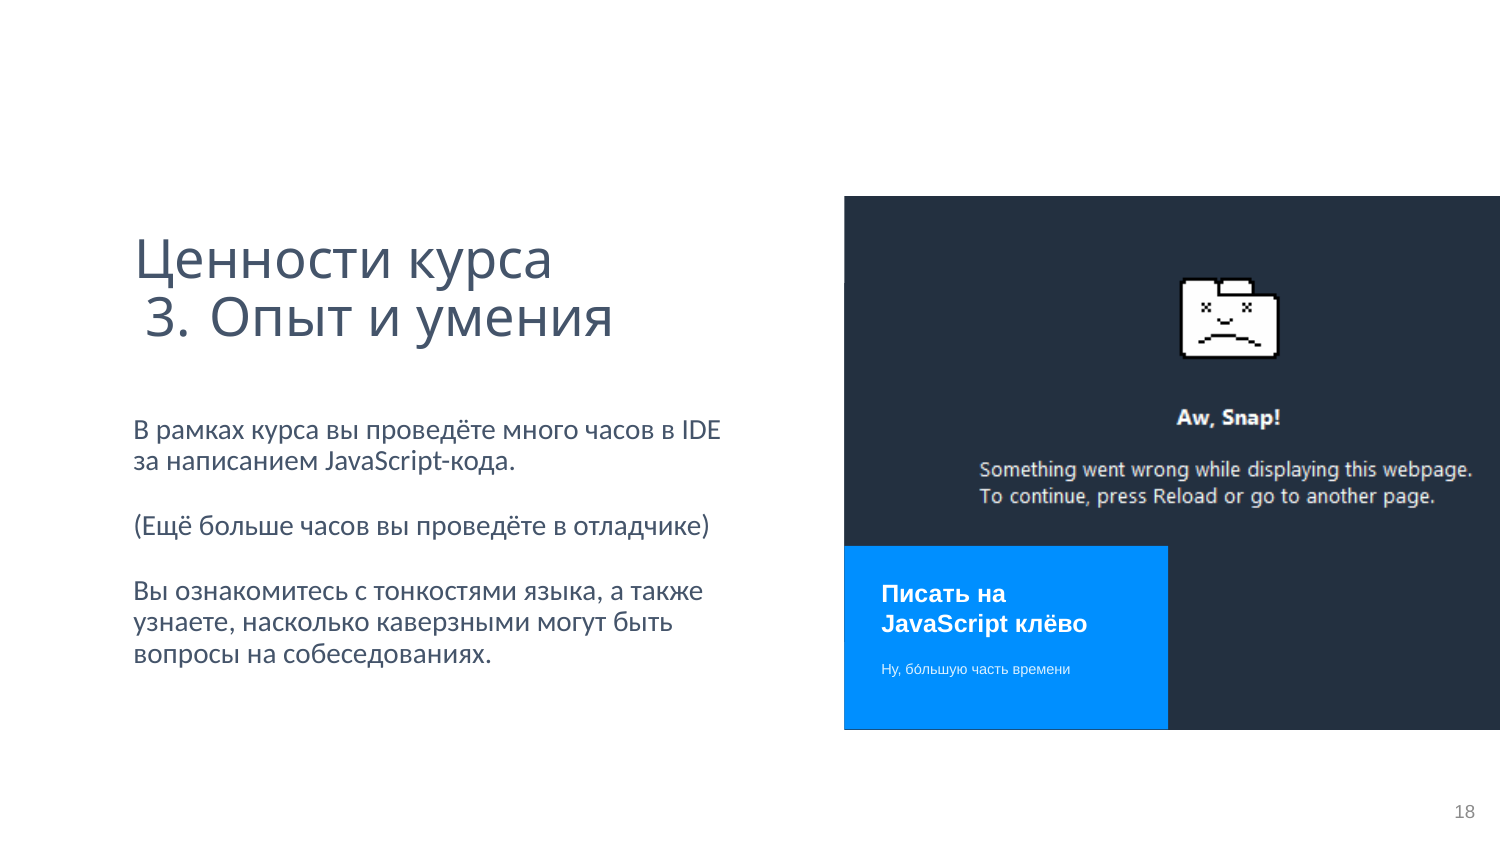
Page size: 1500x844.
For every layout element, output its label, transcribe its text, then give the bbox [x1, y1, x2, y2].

title Ценности курса Опыт и умения [119, 216, 759, 386]
picture [844, 196, 1500, 730]
list В рамках курса вы проведёте много часов в IDE за написанием JavaScript-кода. (Ещё больше часов вы проведёте в отладчике) Вы ознакомитесь с тонкостями языка, а также узнаете, насколько каверзными могут быть вопросы на собеседованиях. [118, 399, 757, 743]
slide_number 18 [1400, 779, 1491, 844]
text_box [844, 545, 1169, 730]
